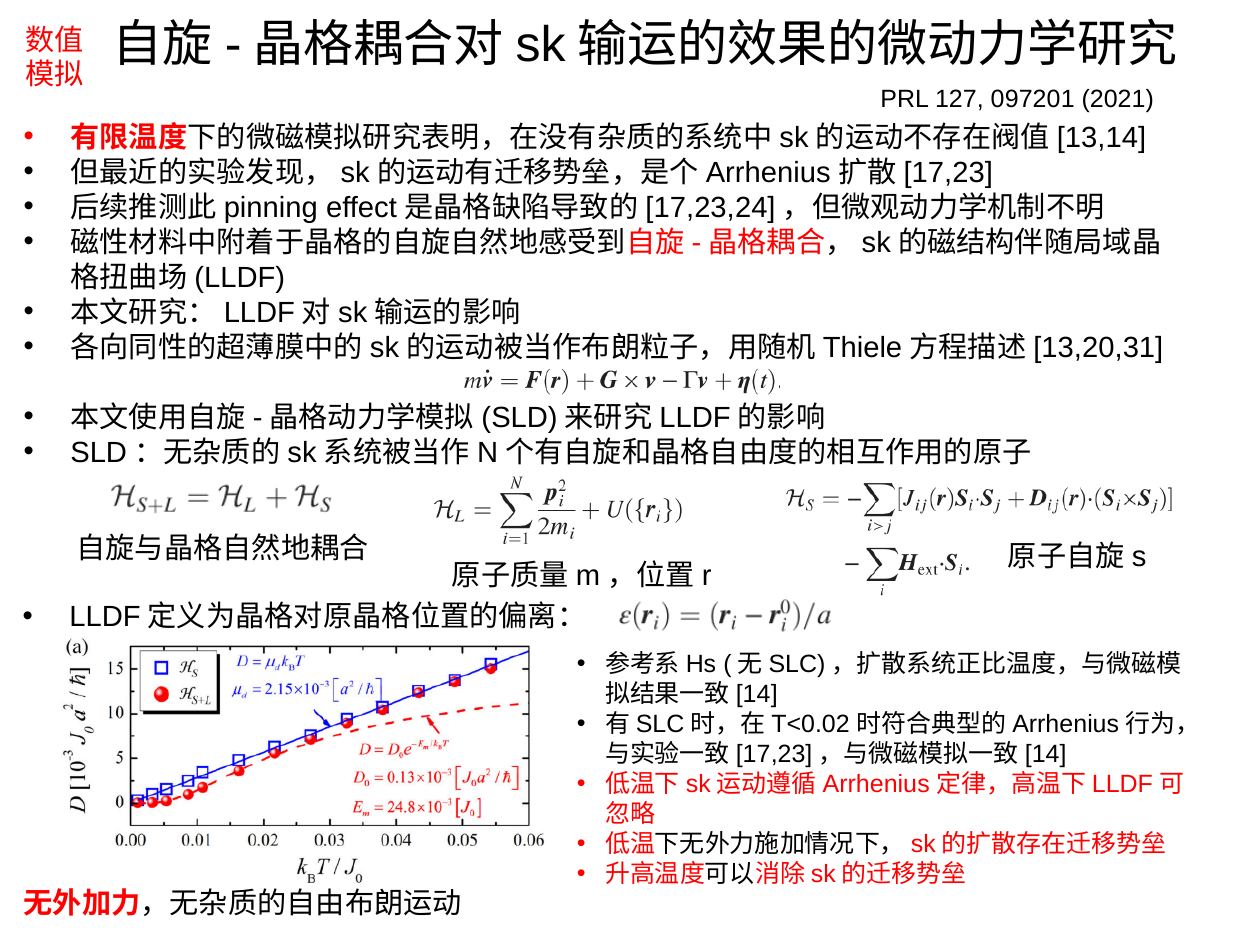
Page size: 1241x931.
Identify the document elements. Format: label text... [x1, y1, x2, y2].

text_box 自旋-晶格耦合对sk输运的效果的微动力学研究 [98, 4, 1193, 80]
picture [61, 635, 548, 886]
picture [615, 478, 1175, 637]
text_box 数值模拟 [10, 13, 109, 99]
text_box 有限温度下的微磁模拟研究表明，在没有杂质的系统中sk的运动不存在阀值[13,14] 但最近的实验发现，sk的运动有迁移势垒，是个Arrhenius扩散[17,23] 后续推测此pinning effect是晶格缺陷导致的[17,23,24]，但微观动力学机制不明 磁性材料中附着于晶格的自旋自然地感受到自旋-晶格耦合，sk的磁结构伴随局域晶格扭曲场(LLDF) 本文研究：LLDF对sk输运的影响 各向同性的超薄膜中的sk的运动被当作布朗粒子，用随机Thiele方程描述[13,20,31] 本文使用自旋-晶格动力学模拟(SLD)来研究LLDF的影响 SLD：无杂质的sk系统被当作N个有自旋和晶格自由度的相互作用的原子 [8, 110, 1199, 476]
text_box 参考系Hs (无SLC)，扩散系统正比温度，与微磁模拟结果一致[14] 有SLC时，在T<0.02时符合典型的Arrhenius行为，与实验一致[17,23]，与微磁模拟一致[14] 低温下sk运动遵循Arrhenius定律，高温下LLDF可忽略 低温下无外力施加情况下，sk的扩散存在迁移势垒 升高温度可以消除sk的迁移势垒 [562, 640, 1216, 895]
text_box 无外加力，无杂质的自由布朗运动 [8, 877, 477, 928]
text_box LLDF定义为晶格对原晶格位置的偏离： [7, 590, 602, 640]
picture [459, 362, 781, 399]
text_box PRL 127, 097201 (2021) [865, 74, 1216, 120]
text_box 自旋与晶格自然地耦合 [61, 521, 384, 572]
text_box 原子质量m，位置r [437, 548, 727, 599]
picture [429, 473, 684, 550]
picture [98, 478, 334, 523]
